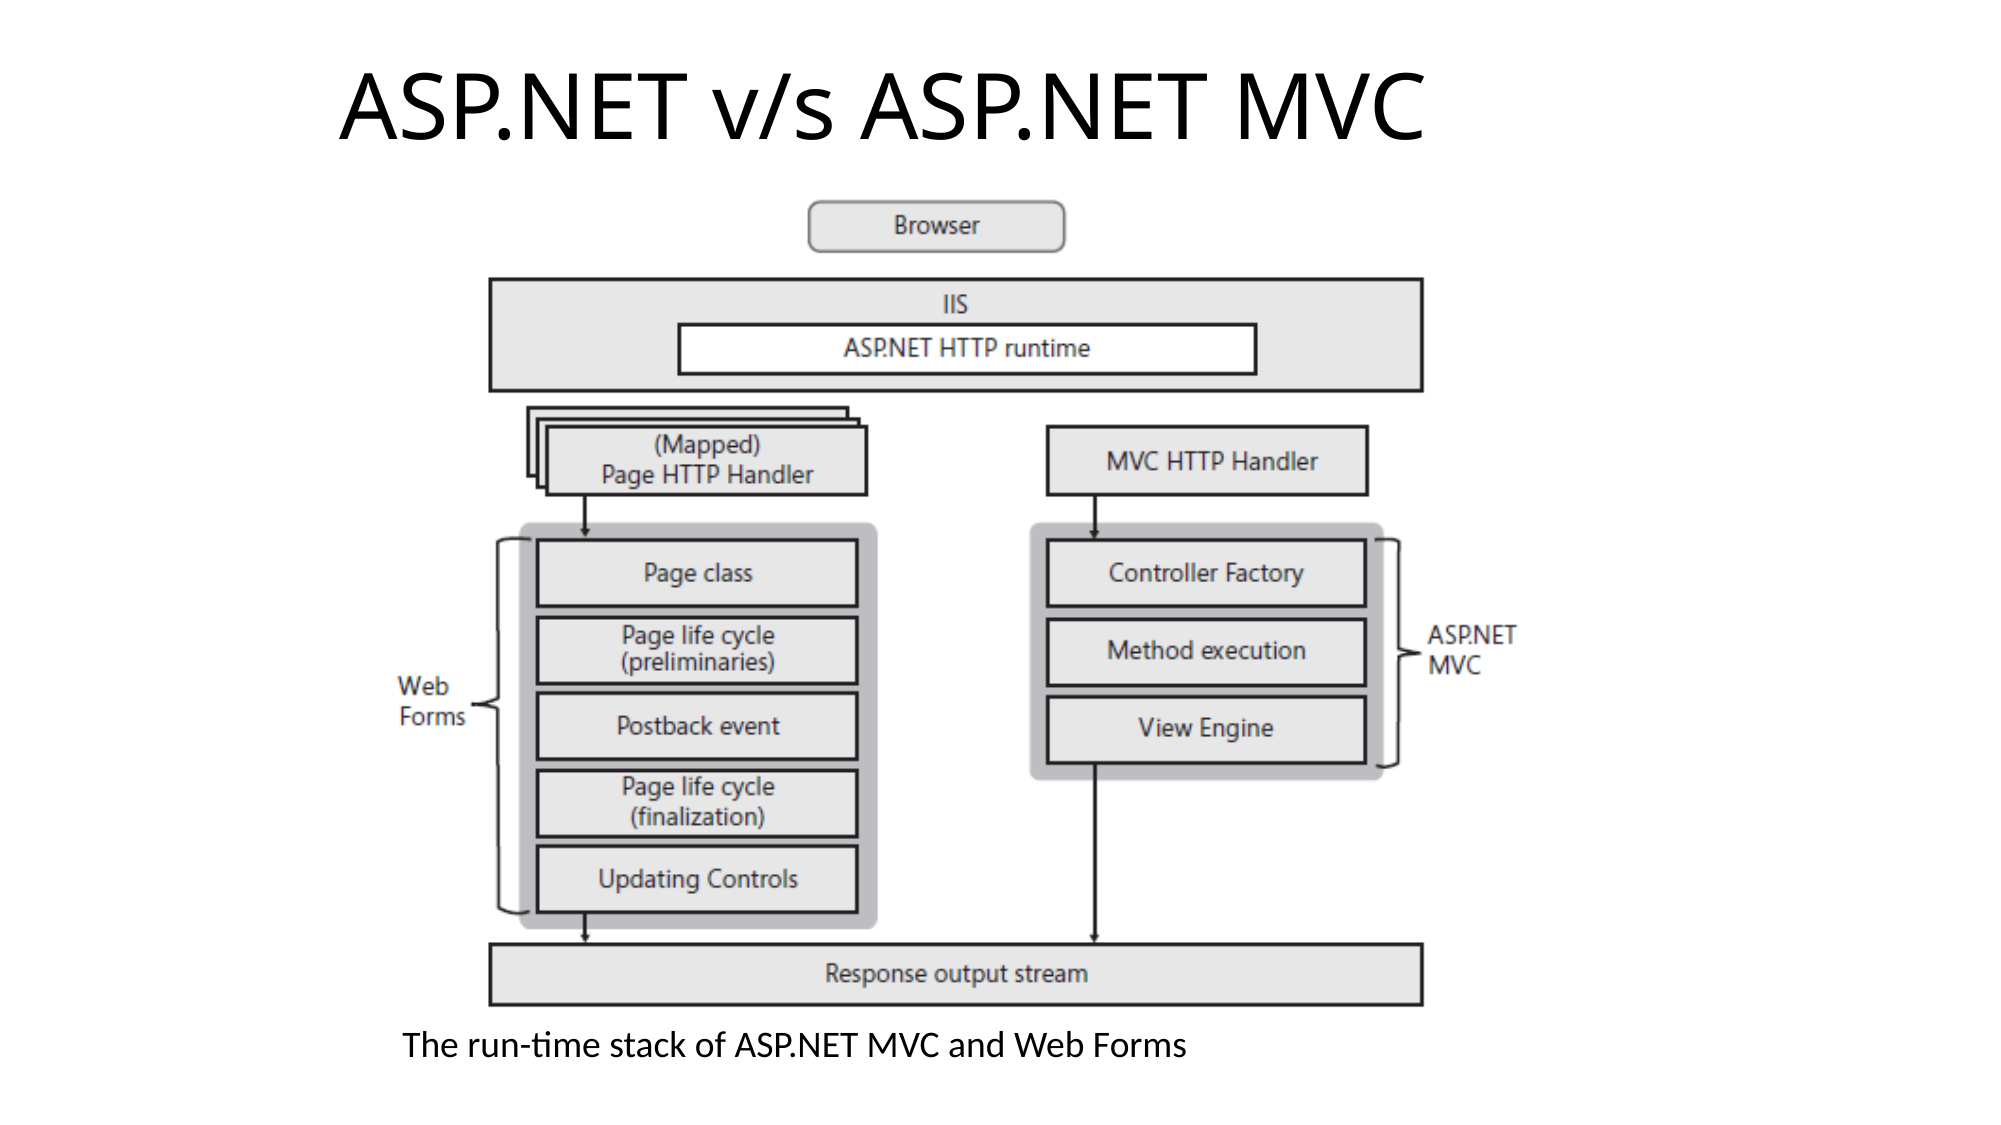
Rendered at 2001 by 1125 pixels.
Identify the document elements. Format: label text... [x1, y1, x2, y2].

text_box The run-time stack of ASP.NET MVC and Web Forms [387, 1012, 1525, 1073]
title ASP.NET v/s ASP.NET MVC [324, 43, 1675, 175]
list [387, 187, 1525, 1010]
